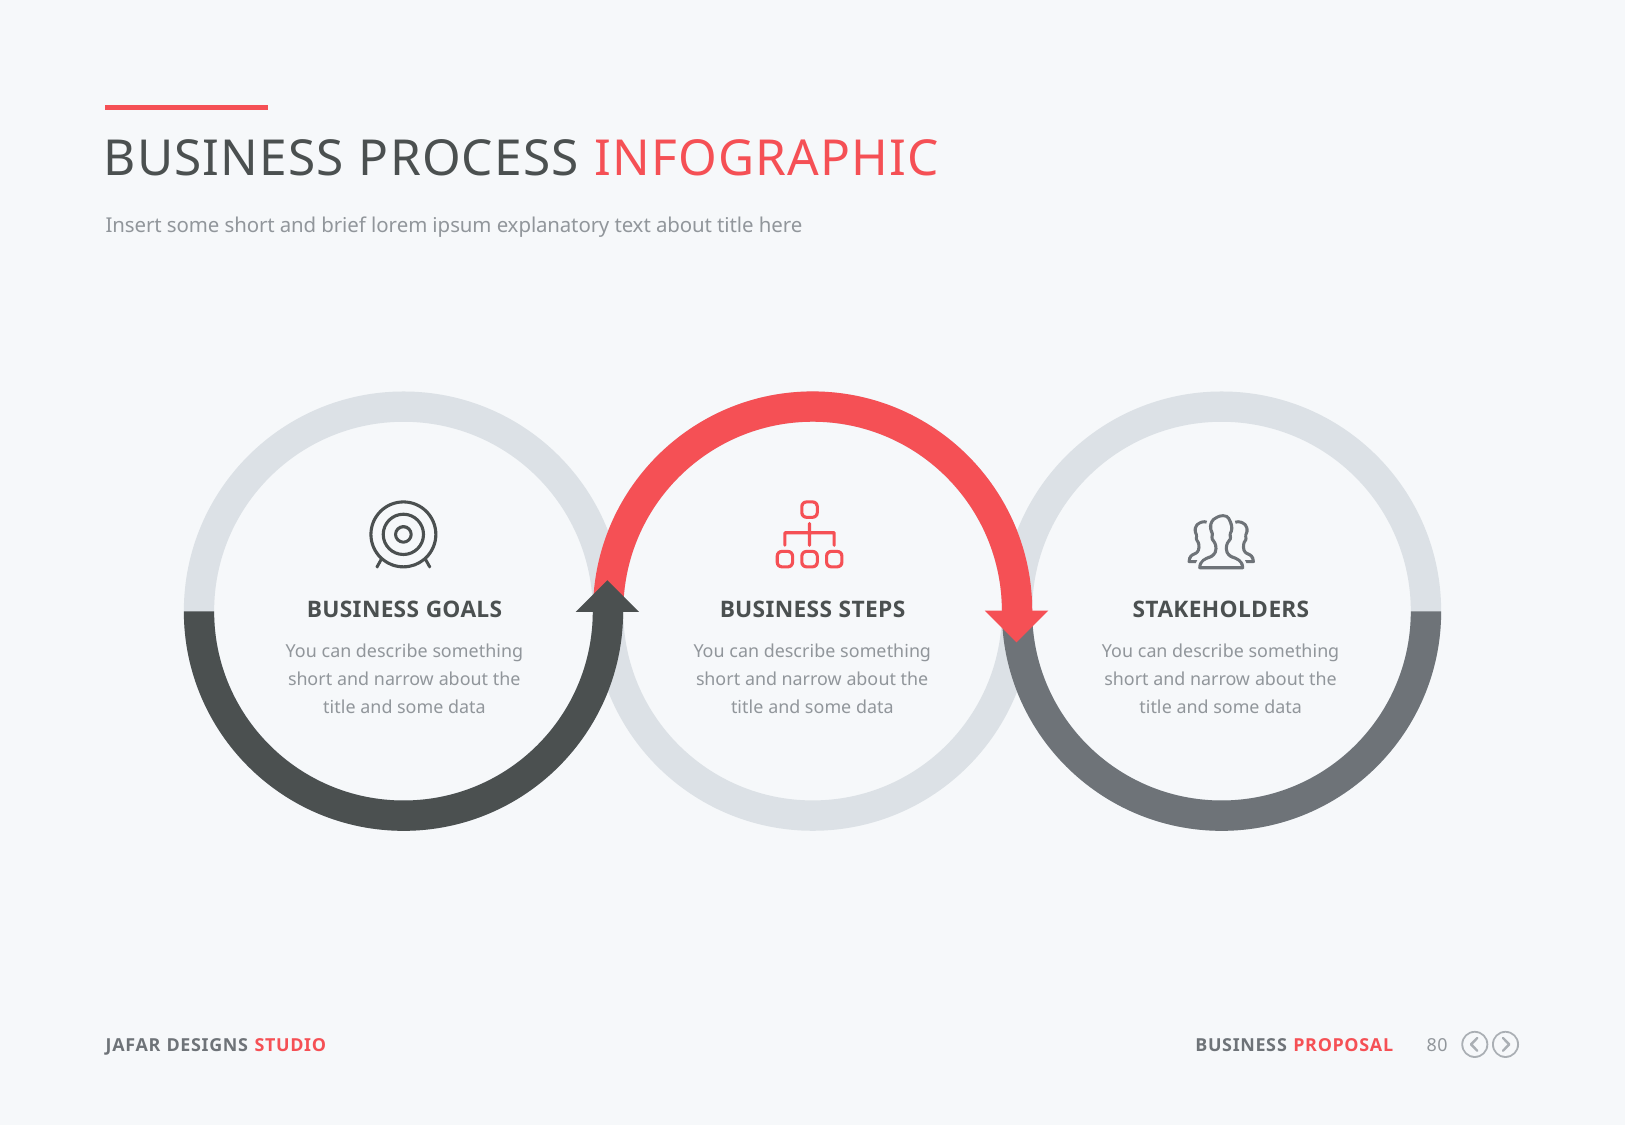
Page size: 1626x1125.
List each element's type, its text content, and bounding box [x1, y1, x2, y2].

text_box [183, 391, 592, 580]
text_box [183, 580, 640, 831]
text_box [592, 391, 1049, 643]
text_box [1033, 391, 1442, 831]
list Insert some short and brief lorem ipsum explanatory text about title here [105, 209, 1519, 241]
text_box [640, 643, 1033, 831]
list Business Process Infographic [103, 125, 1518, 188]
